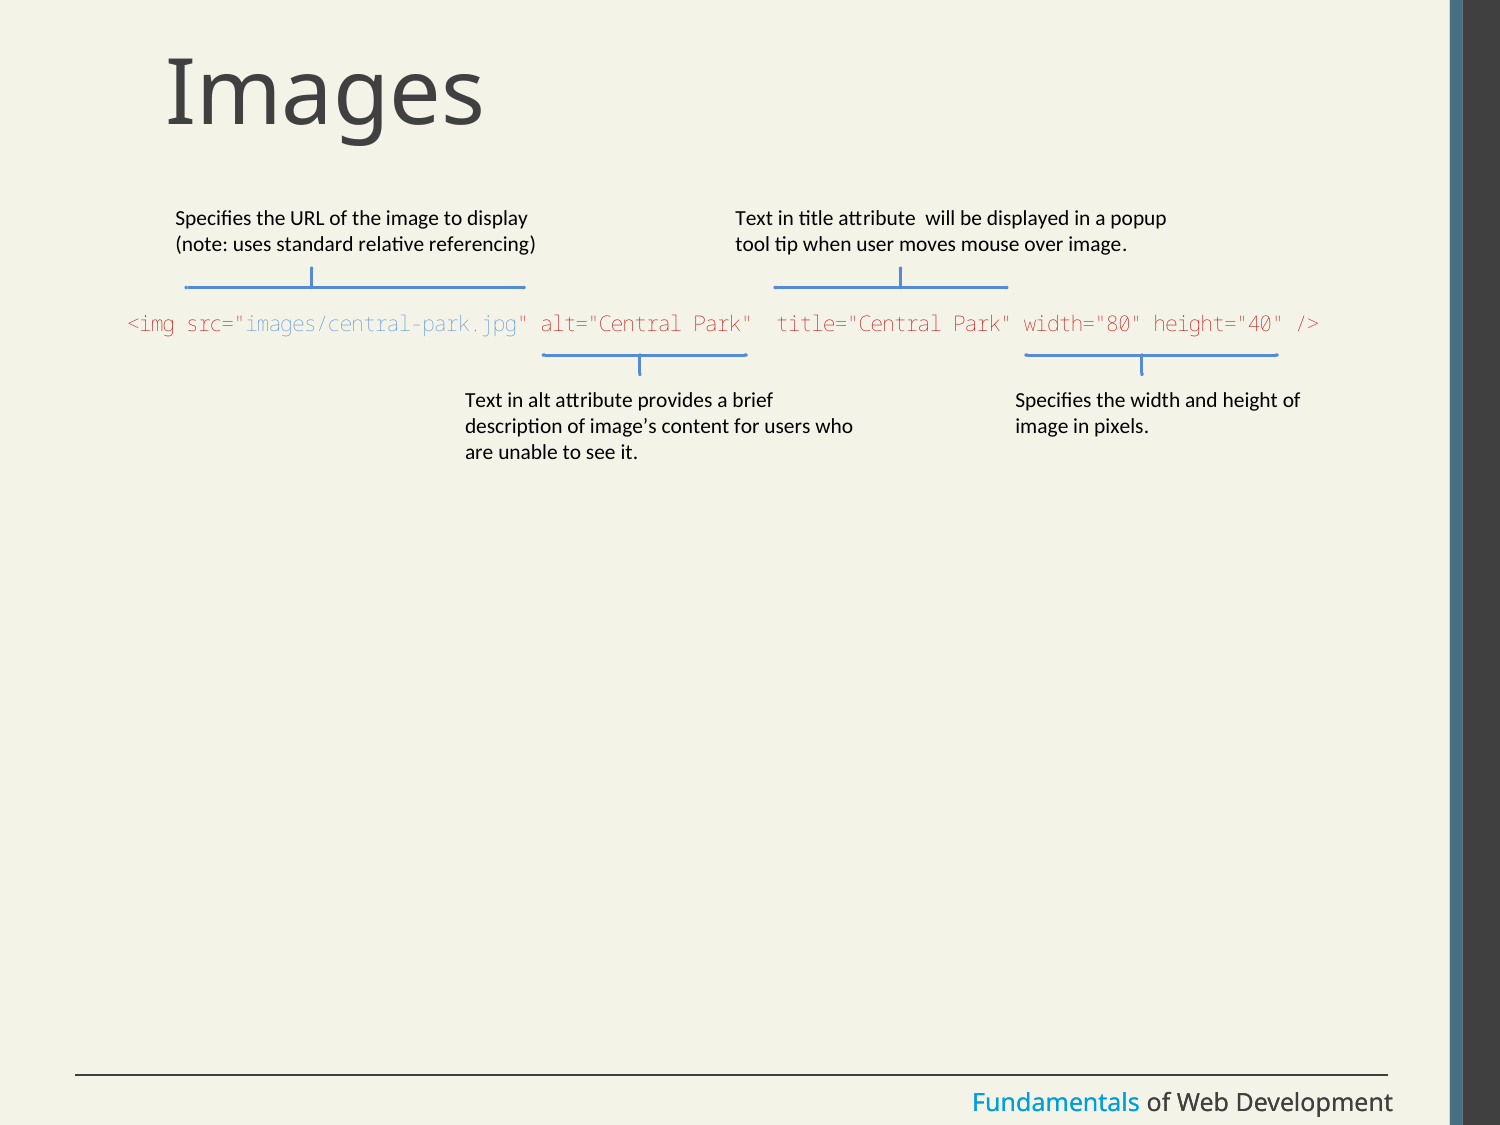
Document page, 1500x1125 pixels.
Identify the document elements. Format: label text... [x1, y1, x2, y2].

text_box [114, 187, 1340, 476]
title Images [150, 24, 1450, 200]
